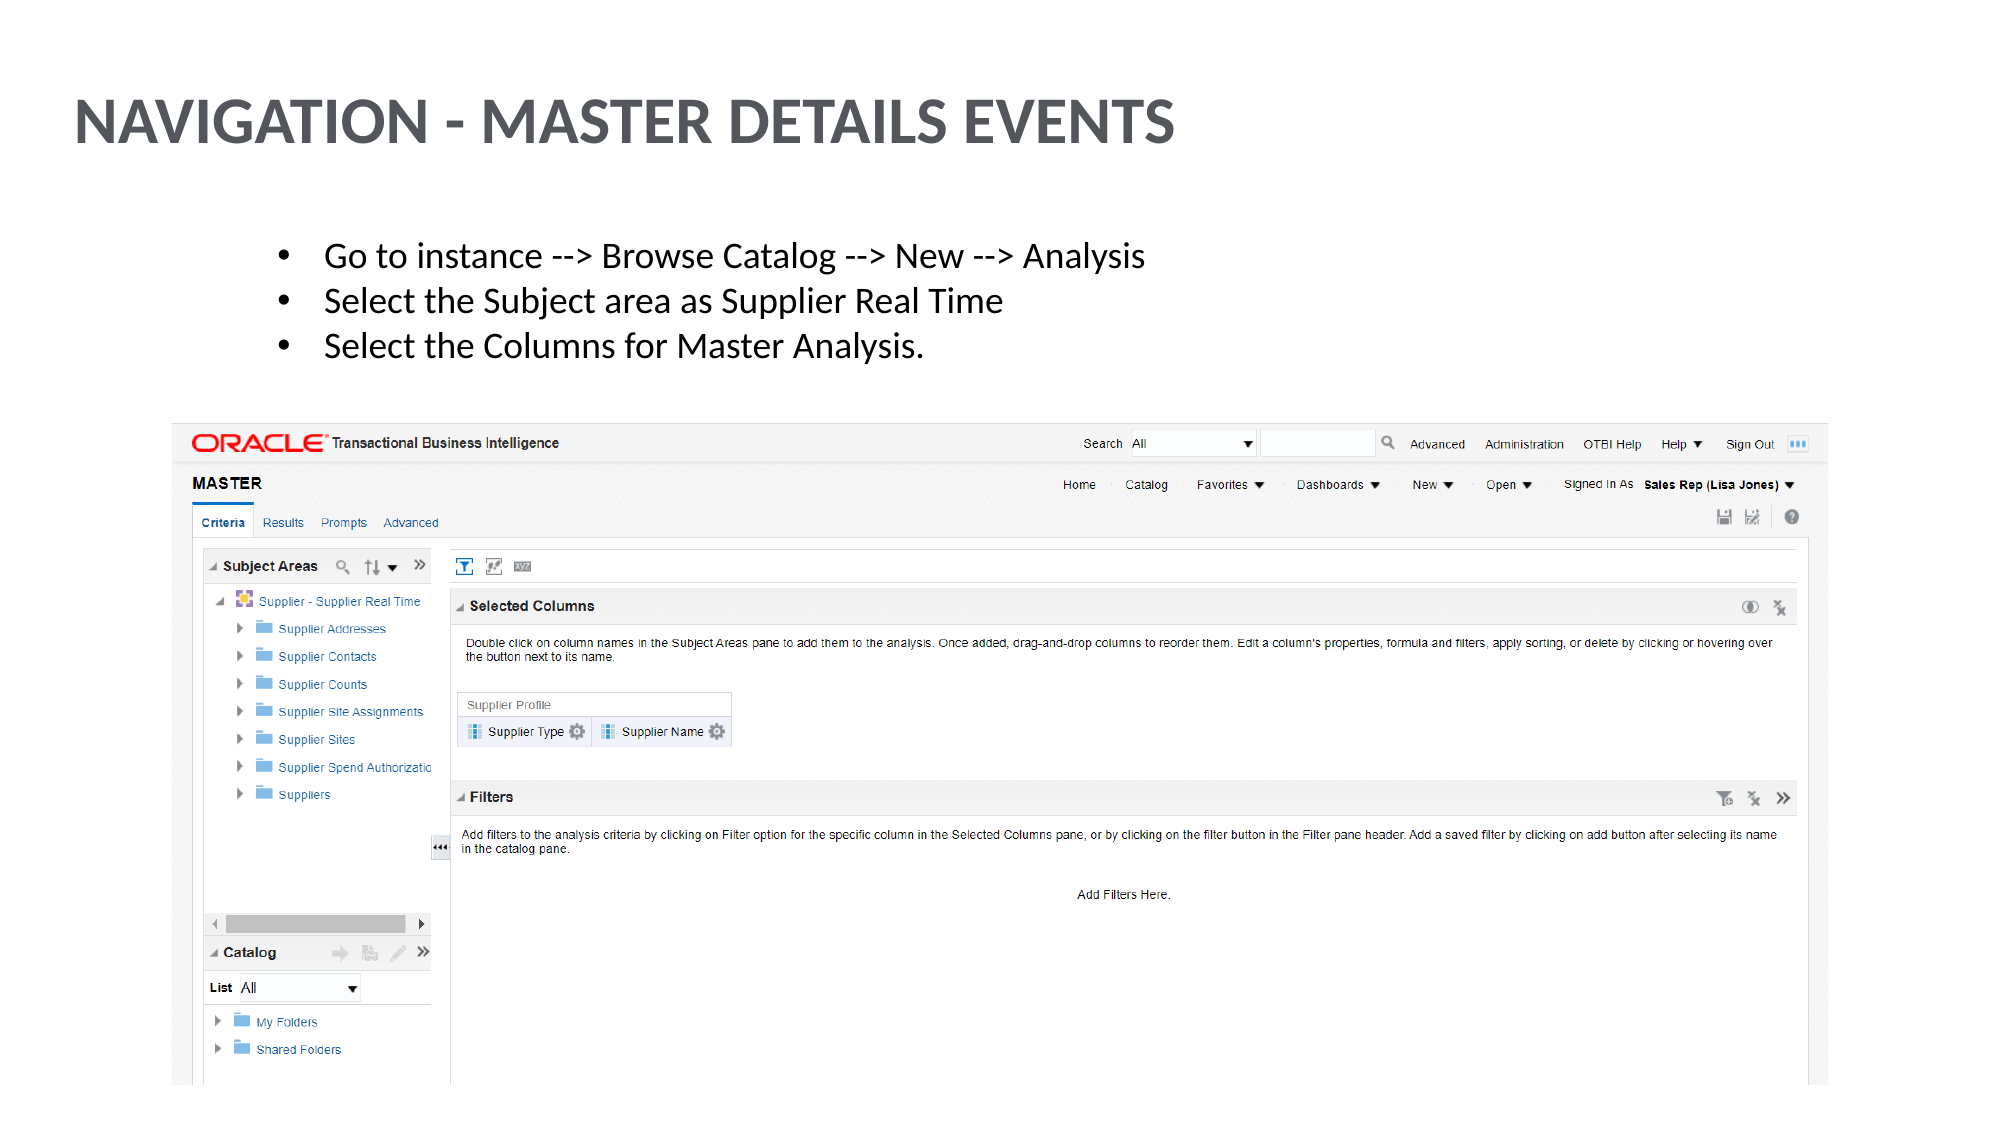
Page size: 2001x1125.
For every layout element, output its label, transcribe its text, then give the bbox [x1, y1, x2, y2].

picture [171, 421, 1829, 1085]
text_box NAVIGATION - MASTER DETAILS EVENTS [59, 69, 1191, 165]
text_box Go to instance --> Browse Catalog --> New --> Analysis Select the Subject area as Supplier Real Time Select the Columns for Master Analysis. [262, 224, 1162, 374]
